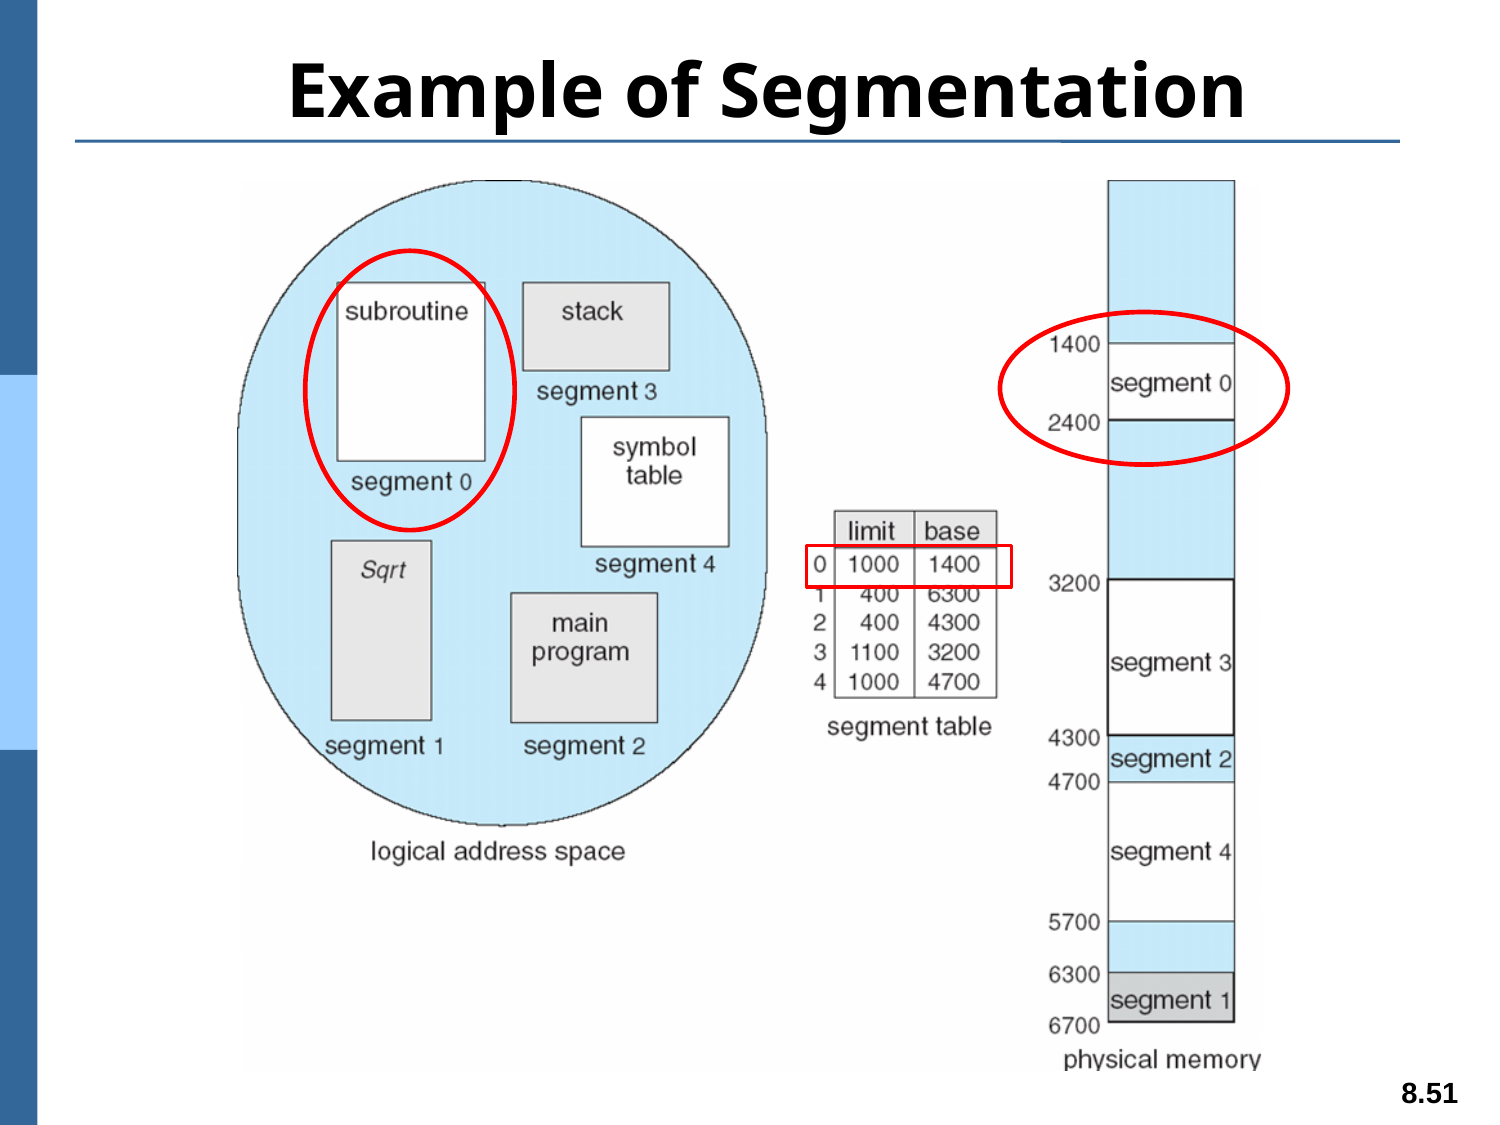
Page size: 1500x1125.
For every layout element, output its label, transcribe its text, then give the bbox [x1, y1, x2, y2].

picture [237, 180, 1265, 1072]
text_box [304, 250, 1289, 588]
title Example of Segmentation [92, 45, 1443, 141]
